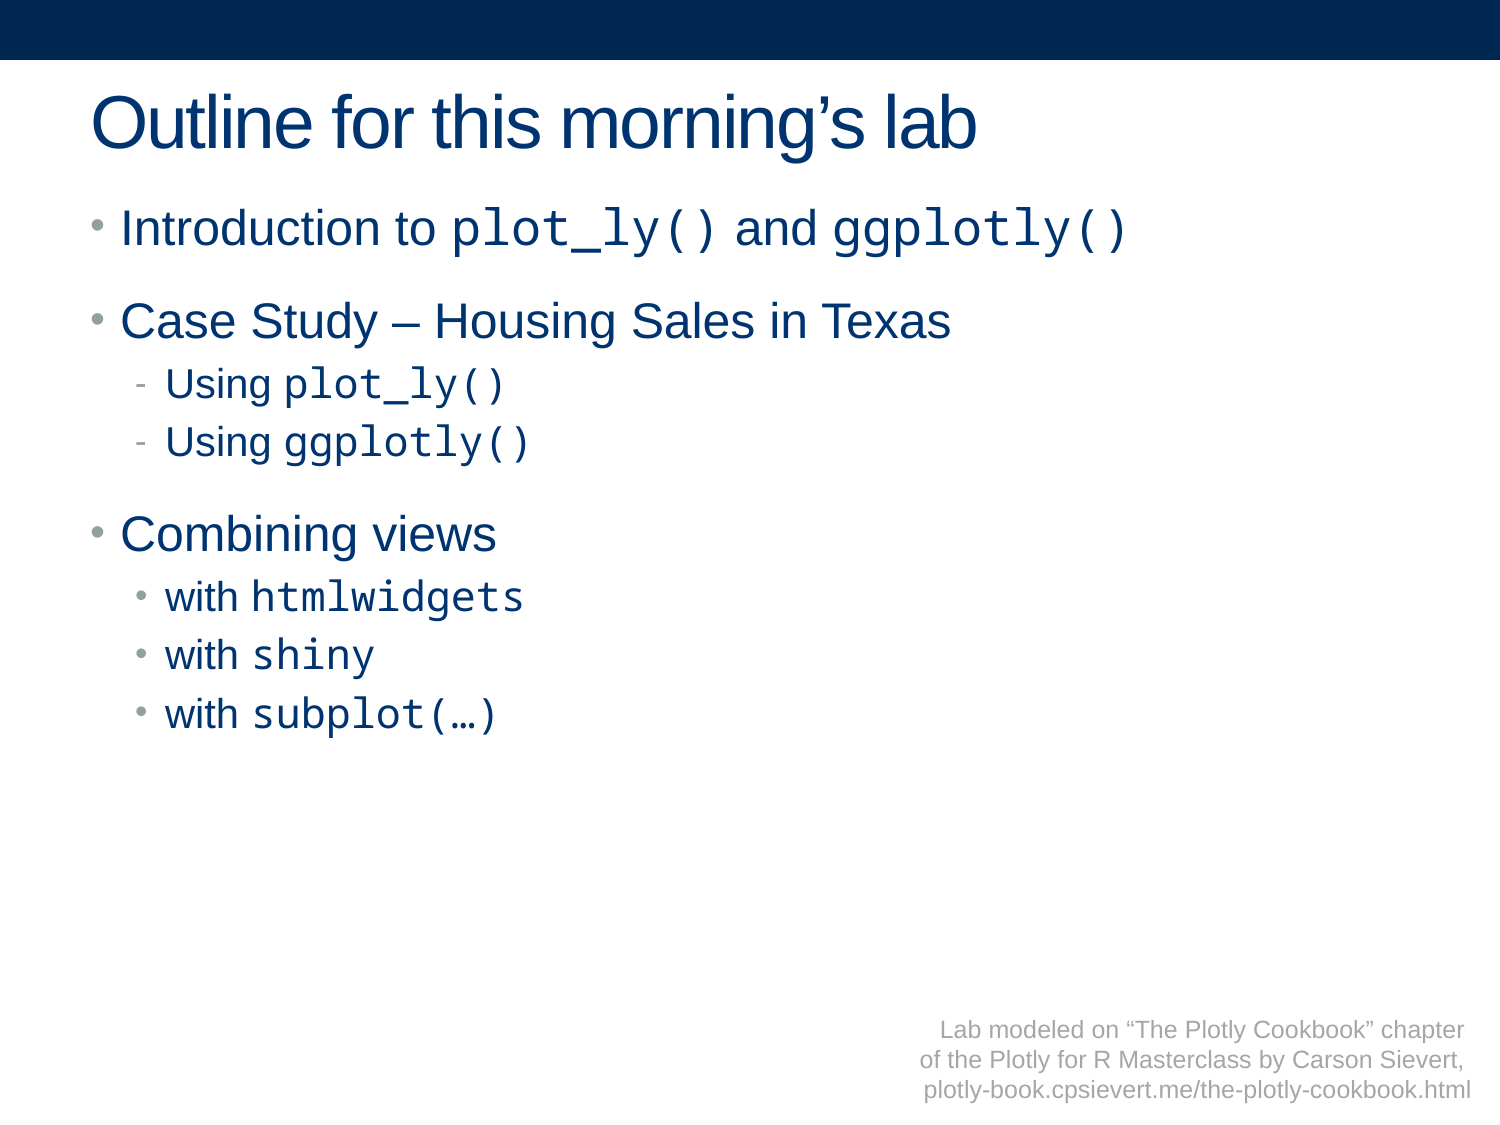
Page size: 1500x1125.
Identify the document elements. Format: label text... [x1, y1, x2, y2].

text_box Lab modeled on “The Plotly Cookbook” chapter of the Plotly for R Masterclass by Carson Sievert, plotly-book.cpsievert.me/the-plotly-cookbook.html [362, 1006, 1488, 1112]
list Introduction to plot_ly() and ggplotly() Case Study – Housing Sales in Texas Using plot_ly() Using ggplotly() Combining views with htmlwidgets with shiny with subplot(…) [75, 187, 1388, 1038]
title Outline for this morning’s lab [75, 37, 1425, 200]
